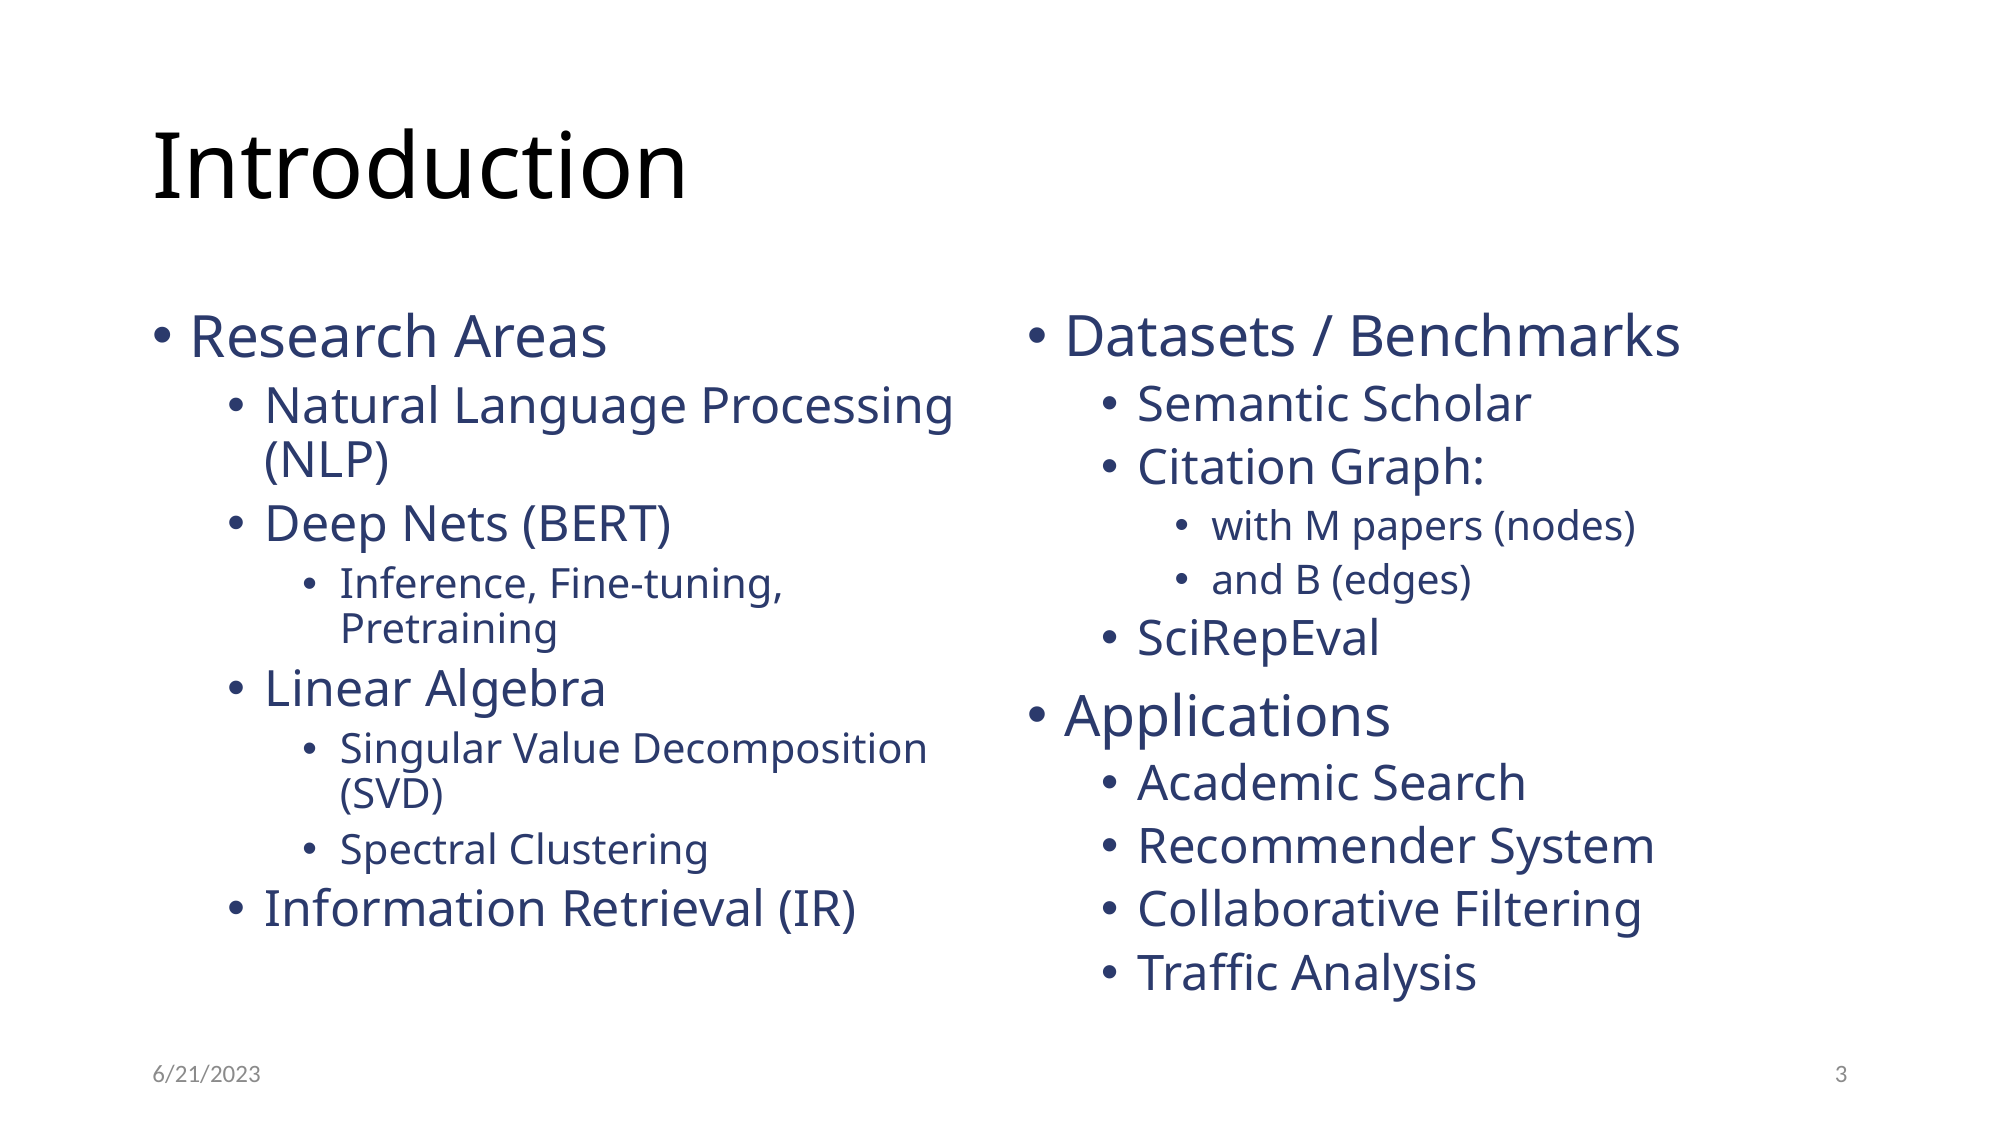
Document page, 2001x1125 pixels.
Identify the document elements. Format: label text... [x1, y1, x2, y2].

list Research Areas Natural Language Processing (NLP) Deep Nets (BERT) Inference, Fine-tuning, Pretraining Linear Algebra Singular Value Decomposition (SVD) Spectral Clustering Information Retrieval (IR) [137, 299, 988, 1014]
title Introduction [137, 59, 1863, 278]
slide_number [137, 1042, 588, 1103]
slide_number 3 [1412, 1042, 1863, 1103]
